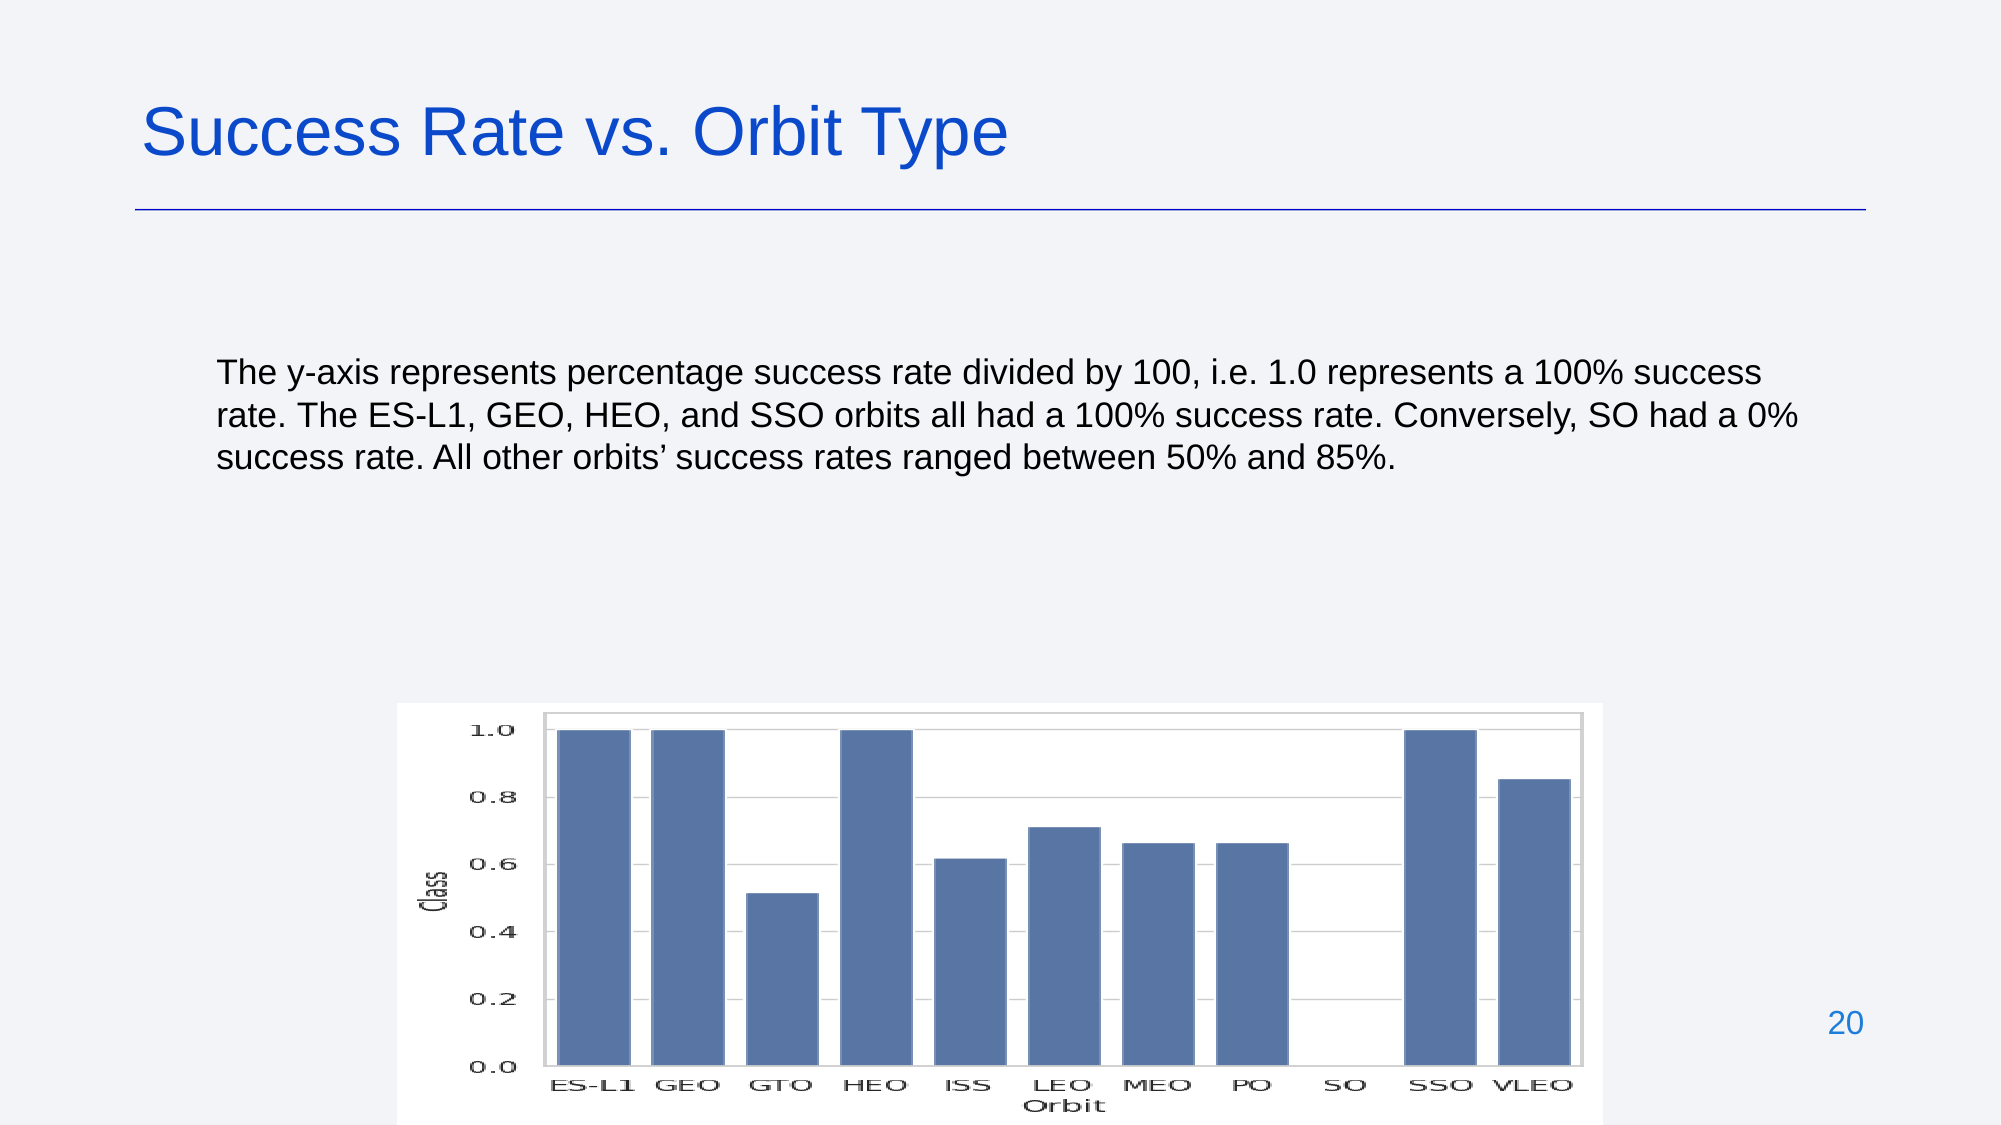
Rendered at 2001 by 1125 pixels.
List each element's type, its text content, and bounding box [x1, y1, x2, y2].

picture [0, 0, 2001, 1125]
slide_number ‹#› [1608, 988, 1880, 1055]
list The y-axis represents percentage success rate divided by 100, i.e. 1.0 represents a 100% success rate. The ES-L1, GEO, HEO, and SSO orbits all had a 100% success rate. Conversely, SO had a 0% success rate. All other orbits’ success rates ranged between 50% and 85%. [126, 341, 1852, 967]
text_box Success Rate vs. Orbit Type [126, 88, 1852, 179]
